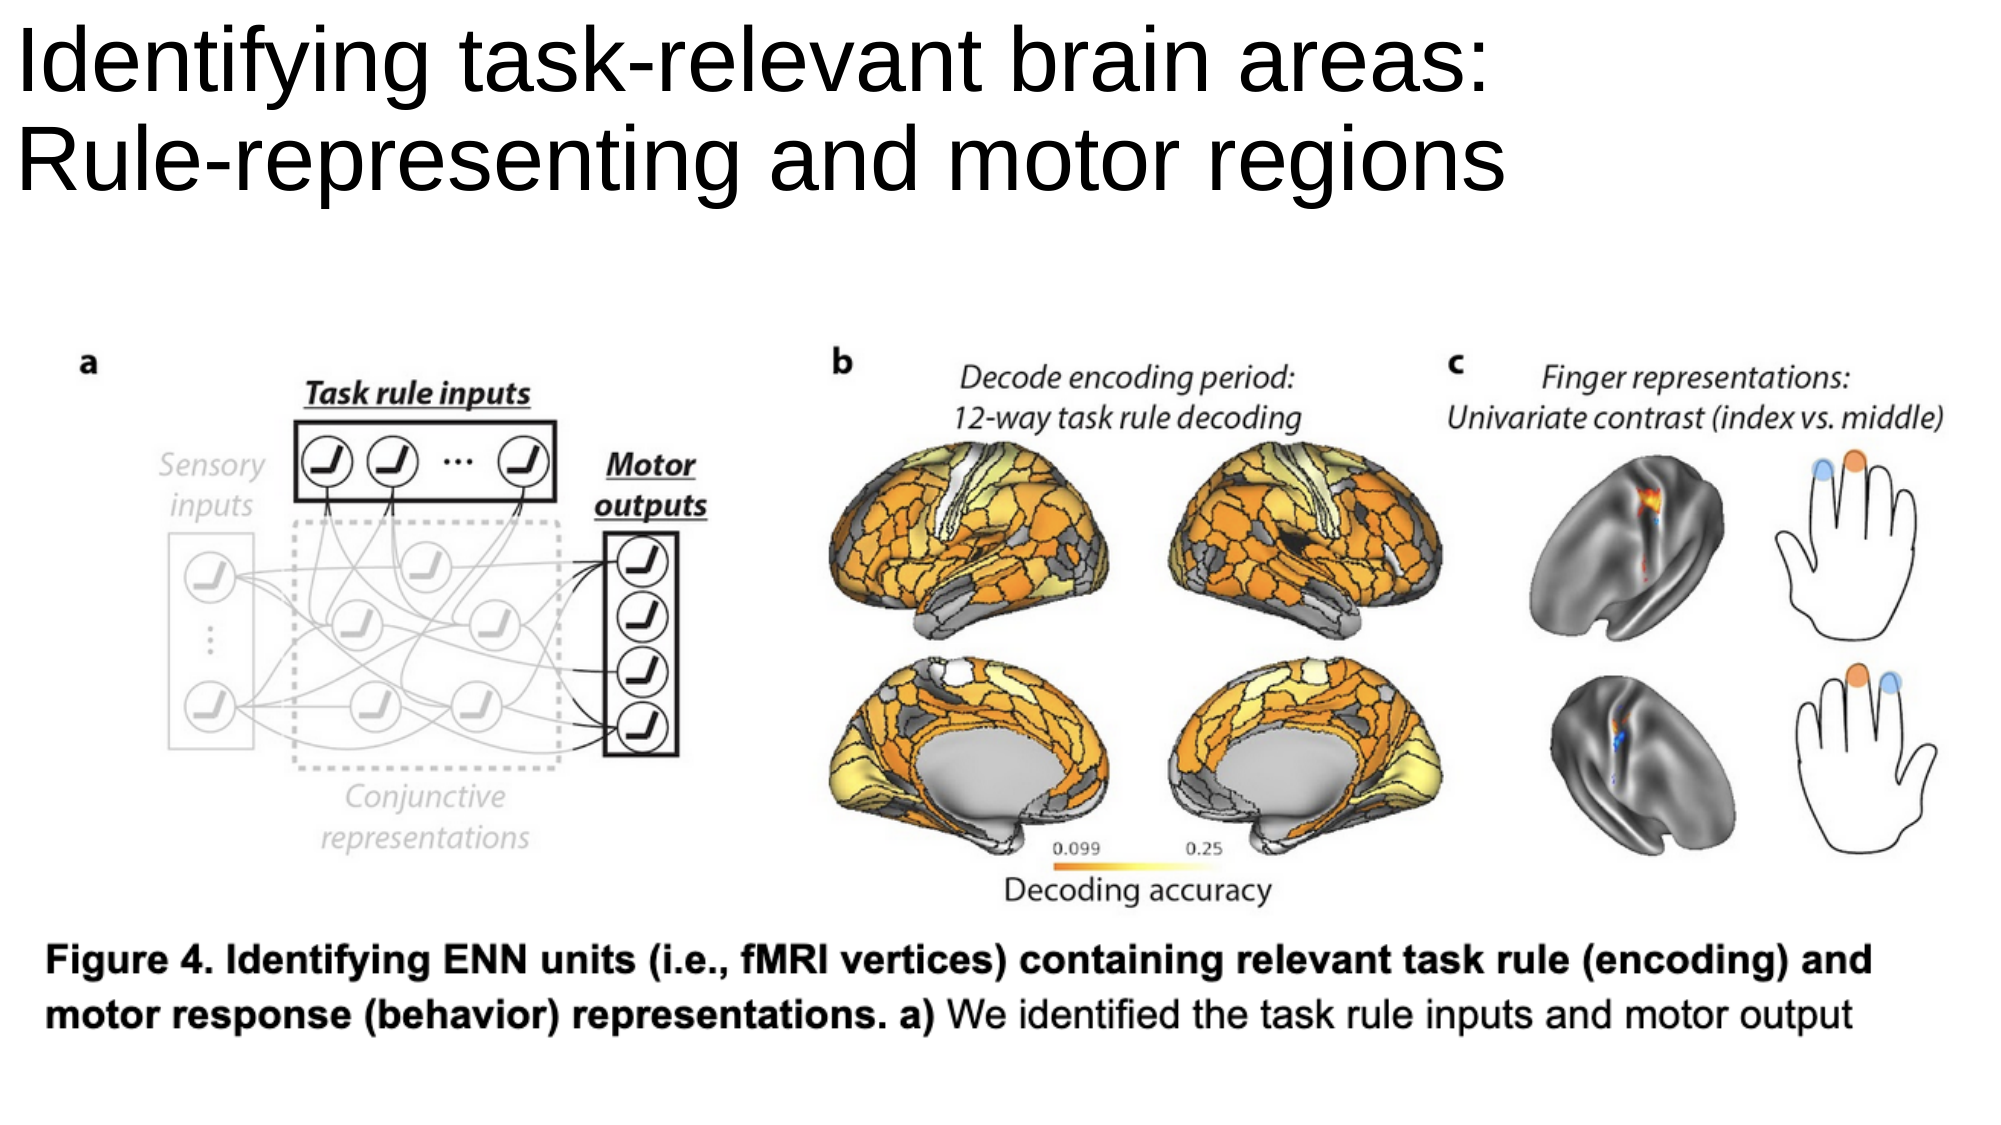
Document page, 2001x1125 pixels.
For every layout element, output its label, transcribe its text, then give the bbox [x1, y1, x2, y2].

picture [42, 317, 1958, 1053]
title Identifying task-relevant brain areas: Rule-representing and motor regions [0, 3, 1725, 221]
